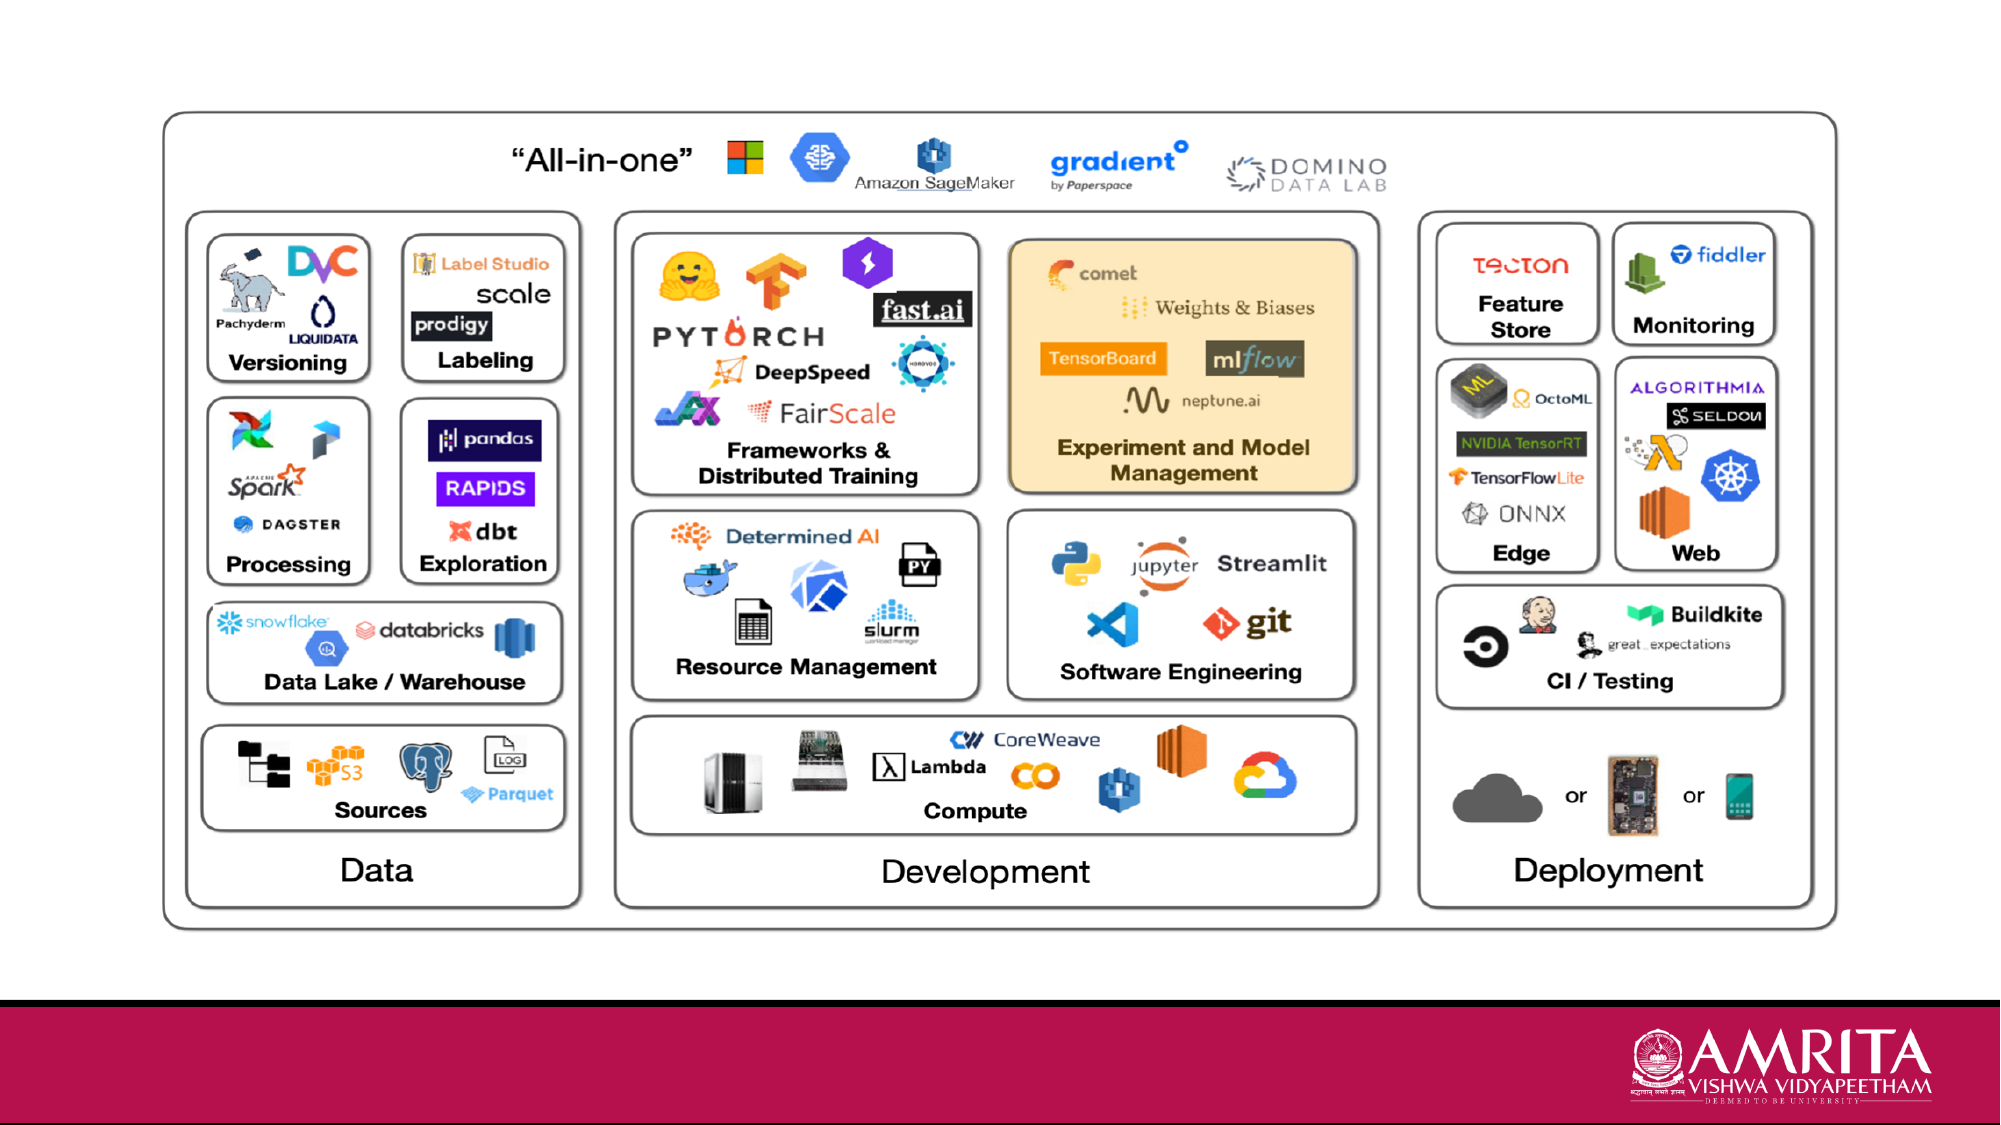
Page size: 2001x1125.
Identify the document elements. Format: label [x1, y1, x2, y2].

picture [1622, 1011, 1940, 1113]
list [149, 105, 1851, 937]
